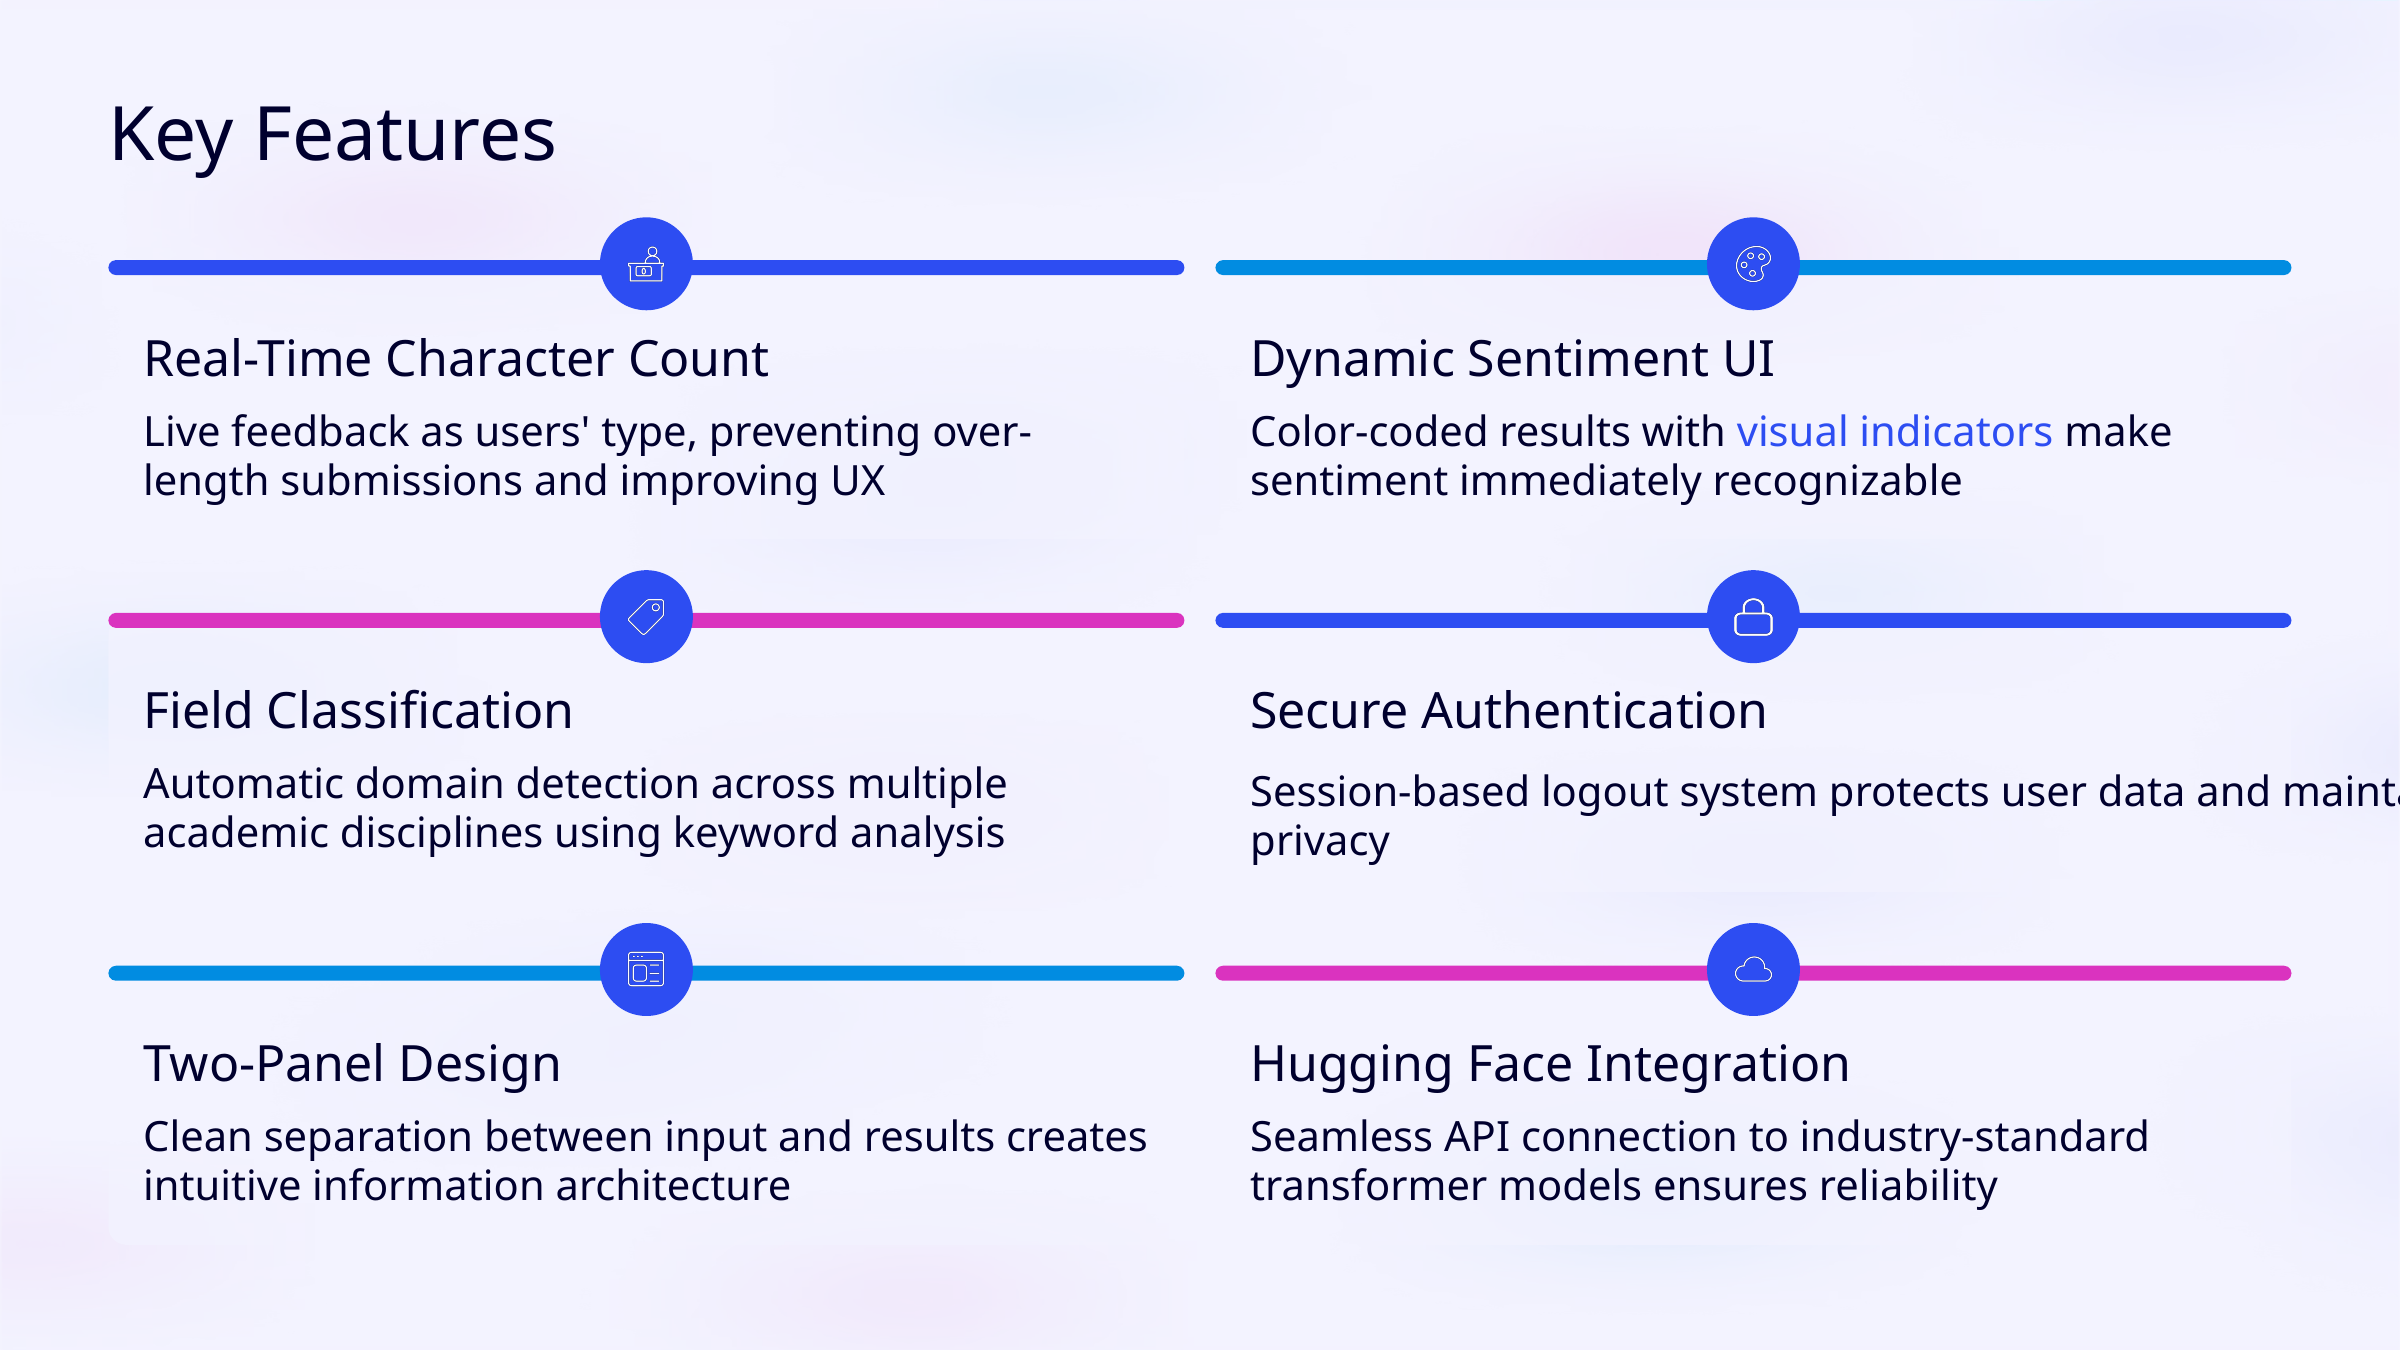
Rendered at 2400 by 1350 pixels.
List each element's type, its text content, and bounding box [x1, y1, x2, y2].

text_box [1799, 965, 2292, 981]
text_box [1706, 570, 1800, 664]
text_box Session-based logout system protects user data and maintains privacy [1250, 765, 2400, 893]
text_box Live feedback as users' type, preventing over-length submissions and improving UX [143, 405, 1150, 505]
text_box [599, 570, 693, 664]
text_box [108, 273, 1185, 540]
text_box [1215, 612, 1708, 628]
text_box [1706, 217, 1800, 311]
text_box [599, 923, 693, 1016]
text_box [1706, 923, 1800, 1016]
text_box [108, 626, 1185, 893]
text_box [692, 260, 1185, 276]
text_box [1215, 979, 2292, 1245]
text_box Clean separation between input and results creates intuitive information architecture [143, 1111, 1150, 1211]
text_box Field Classification [143, 694, 508, 740]
text_box [108, 979, 1185, 1245]
text_box [1215, 626, 2292, 893]
text_box [108, 260, 601, 276]
text_box [599, 217, 693, 311]
text_box [692, 612, 1185, 628]
text_box Dynamic Sentiment UI [1250, 341, 1622, 387]
text_box [1799, 260, 2292, 276]
text_box Key Features [108, 85, 838, 177]
picture [627, 950, 665, 989]
text_box Automatic domain detection across multiple academic disciplines using keyword analysis [143, 758, 1150, 858]
picture [1734, 950, 1773, 989]
text_box [1215, 273, 2292, 540]
text_box Hugging Face Integration [1250, 1047, 1671, 1093]
text_box [1799, 612, 2292, 628]
text_box Real-Time Character Count [143, 341, 595, 387]
text_box [108, 612, 601, 628]
text_box Color-coded results with visual indicators make sentiment immediately recognizable [1250, 405, 2257, 505]
text_box Seamless API connection to industry-standard transformer models ensures reliability [1250, 1111, 2257, 1211]
text_box [692, 965, 1185, 981]
picture [1734, 598, 1773, 636]
picture [1734, 245, 1773, 283]
picture [627, 598, 665, 636]
picture [627, 245, 665, 283]
text_box [108, 965, 601, 981]
text_box [1215, 965, 1708, 981]
text_box Two-Panel Design [143, 1047, 508, 1093]
text_box [1215, 260, 1708, 276]
text_box Secure Authentication [1250, 694, 1619, 740]
